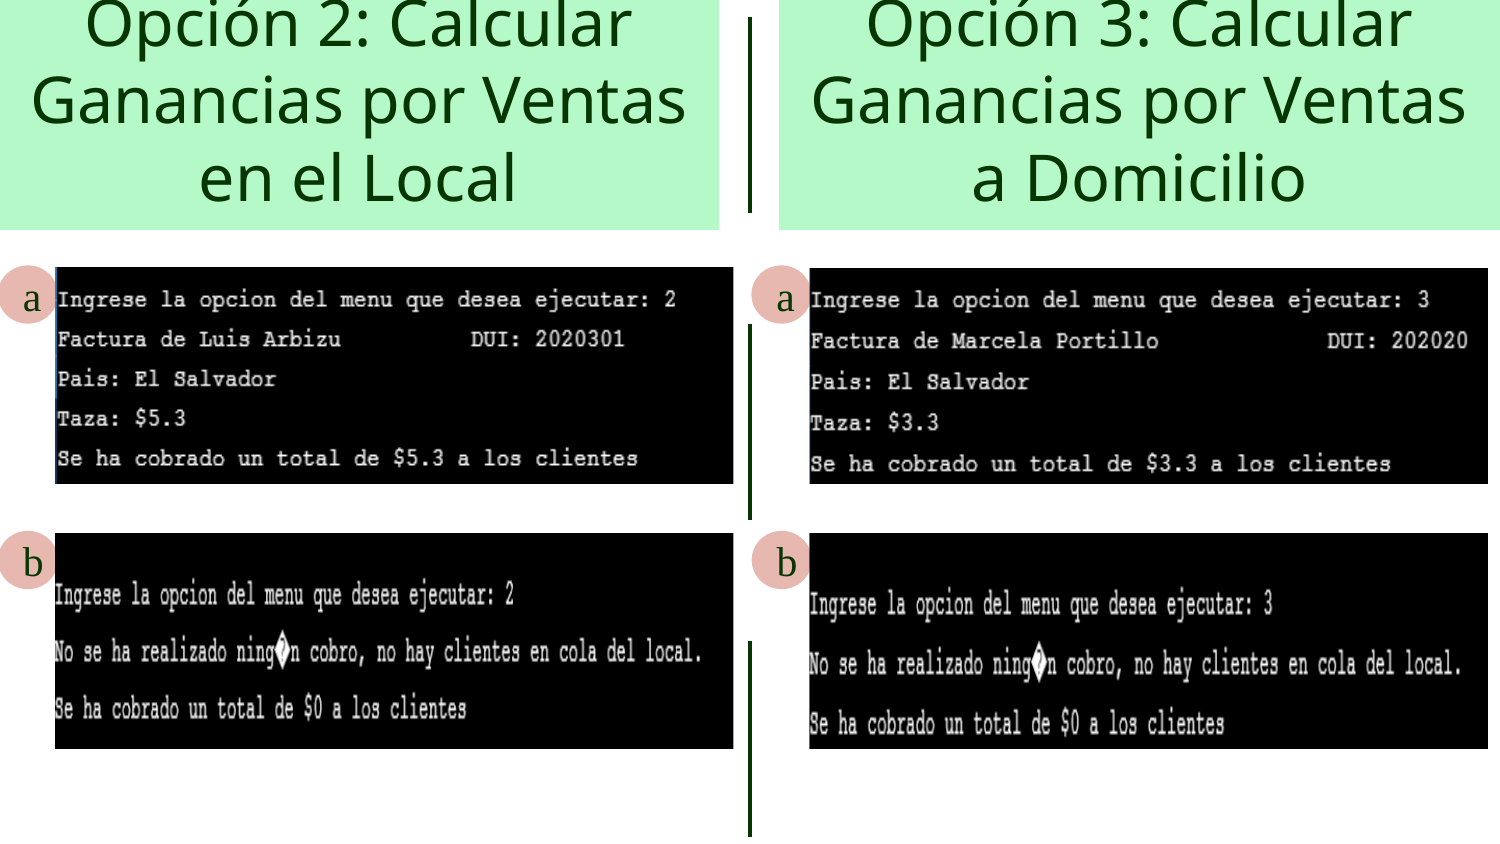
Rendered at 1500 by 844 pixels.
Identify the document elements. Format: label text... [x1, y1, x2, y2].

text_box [753, 532, 1488, 749]
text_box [0, 267, 734, 484]
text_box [753, 267, 1489, 485]
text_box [0, 532, 734, 749]
text_box Opción 3: Calcular Ganancias por Ventas a Domicilio [779, 0, 1500, 230]
title Opción 2: Calcular Ganancias por Ventas en el Local [0, 0, 719, 230]
